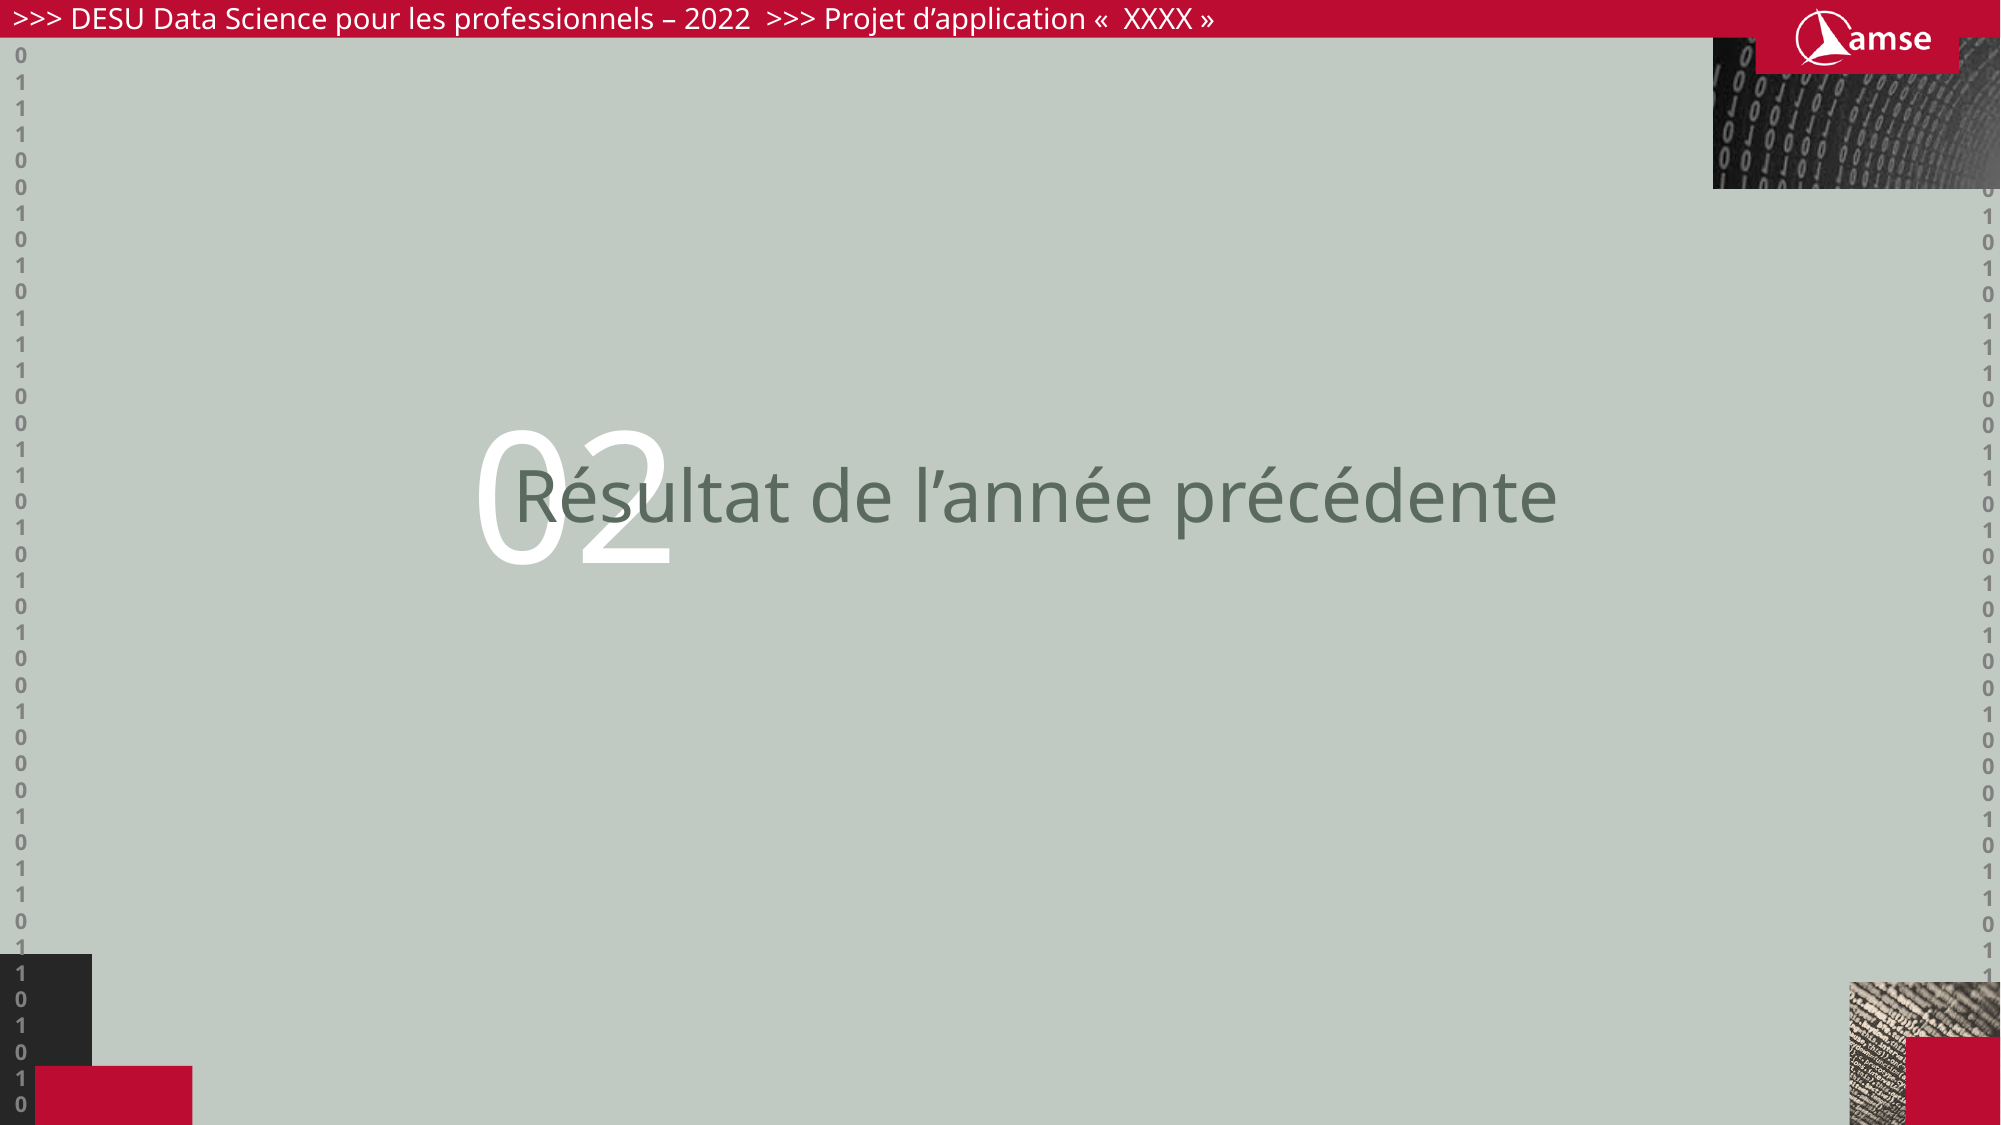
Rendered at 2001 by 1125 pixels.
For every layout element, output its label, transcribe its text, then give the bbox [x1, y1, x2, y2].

picture [0, 954, 92, 1125]
picture [1755, 0, 1959, 74]
list 02 [454, 398, 845, 581]
title Résultat de l’année précédente [498, 445, 1594, 553]
